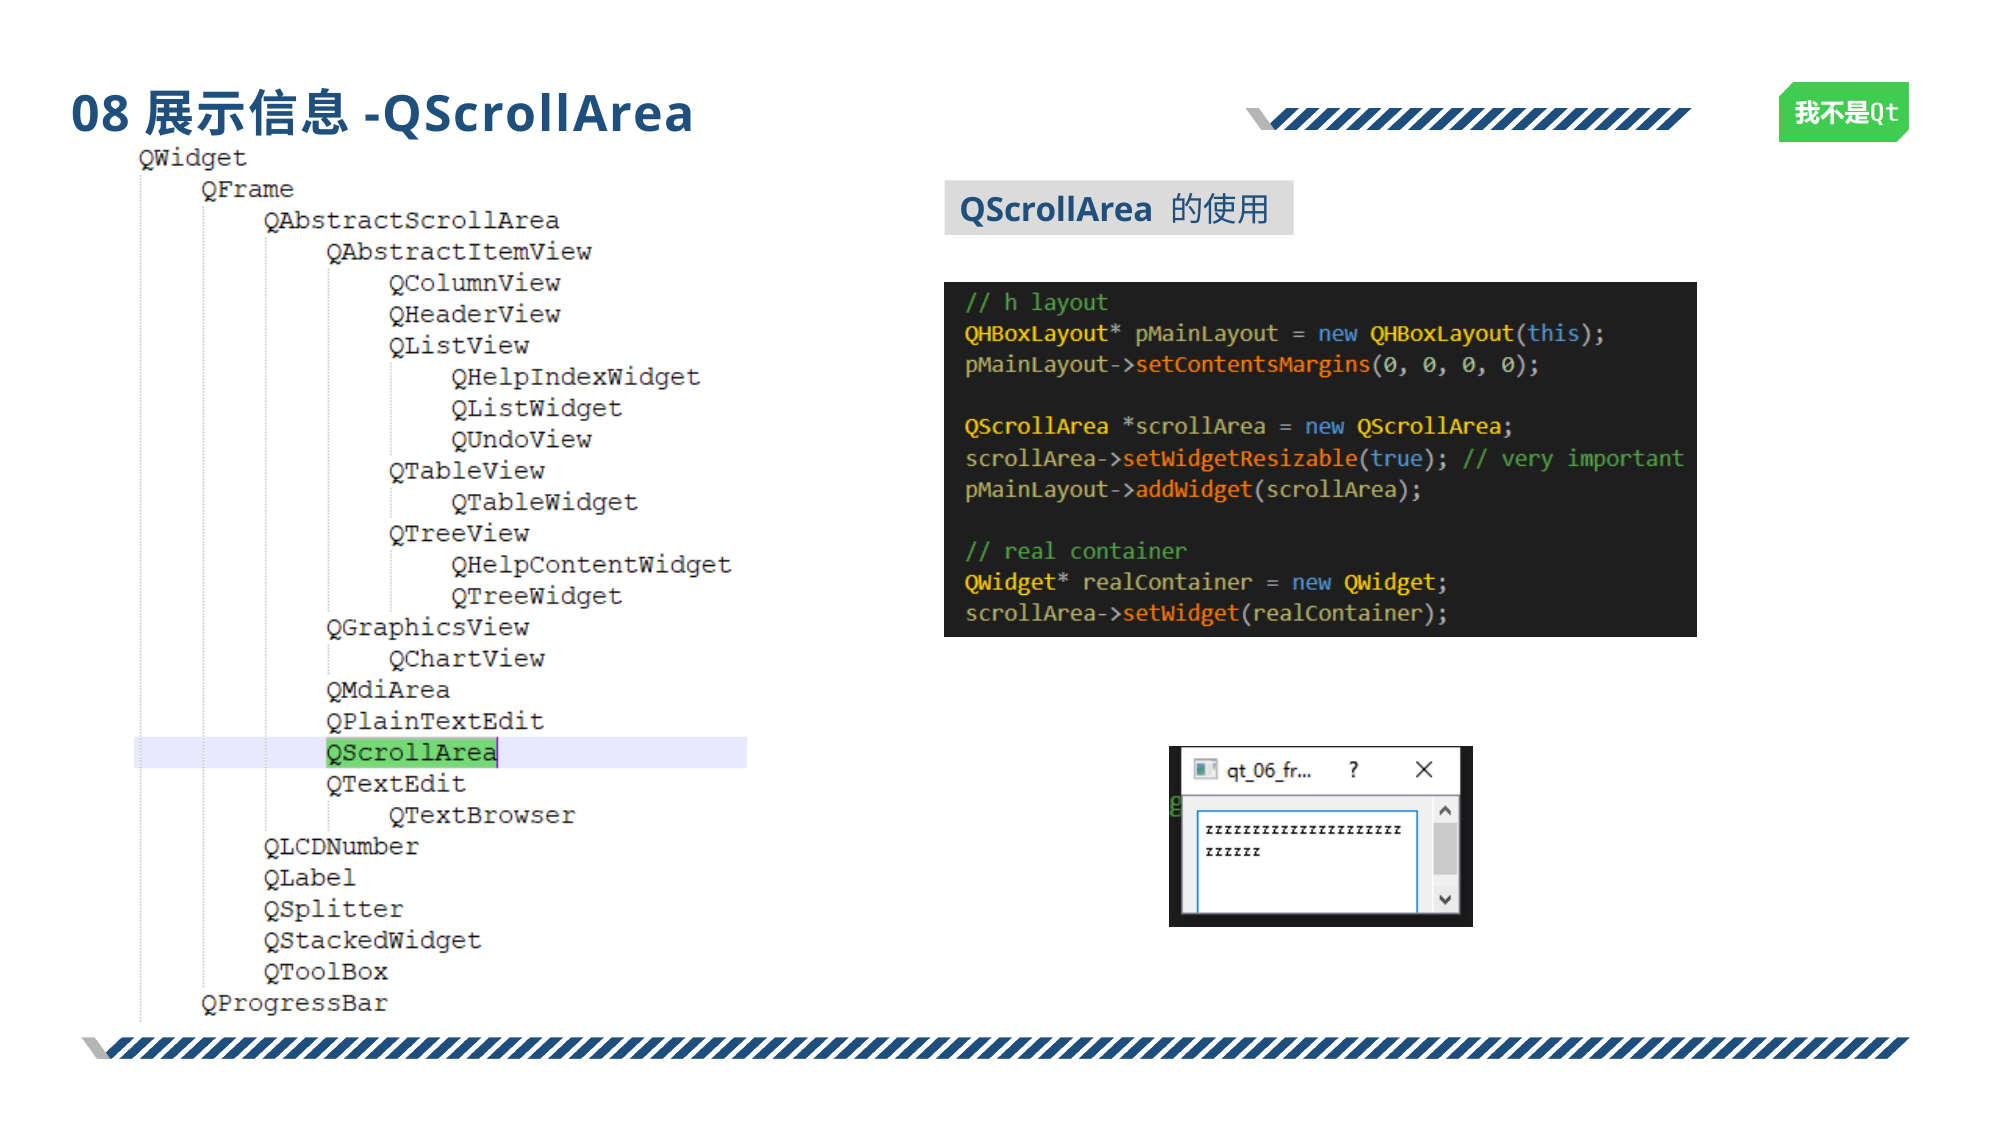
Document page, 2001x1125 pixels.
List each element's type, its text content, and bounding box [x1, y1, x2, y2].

picture [944, 282, 1697, 637]
picture [1169, 746, 1473, 927]
text_box 08展示信息-QScrollArea [56, 73, 711, 149]
picture [1779, 82, 1909, 142]
picture [81, 1037, 1910, 1059]
text_box QScrollArea 的使用 [944, 180, 1294, 235]
picture [1245, 108, 1692, 130]
picture [134, 143, 747, 1023]
